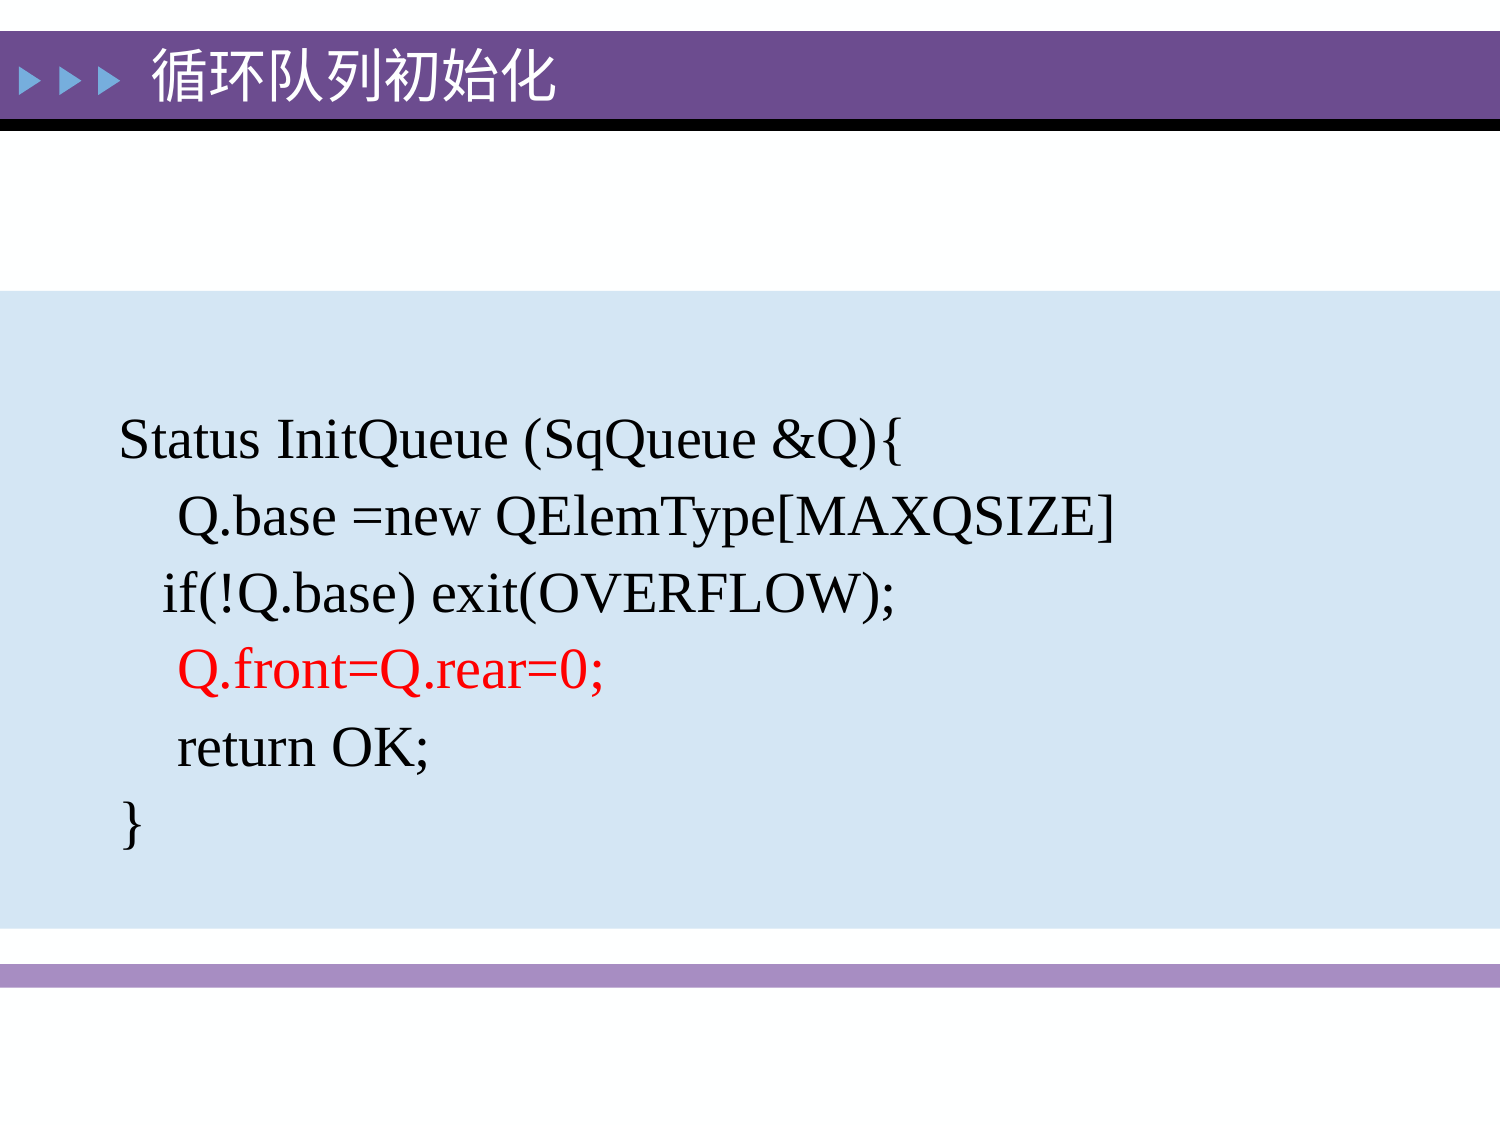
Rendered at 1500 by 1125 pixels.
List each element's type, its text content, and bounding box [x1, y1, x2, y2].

list Status InitQueue (SqQueue &Q){ Q.base =new QElemType[MAXQSIZE] if(!Q.base) exit(OVERFLOW); Q.front=Q.rear=0; return OK; } [15, 385, 1479, 799]
text_box 循环队列初始化 [135, 31, 823, 117]
text_box [0, 290, 1500, 929]
text_box [0, 964, 1500, 988]
